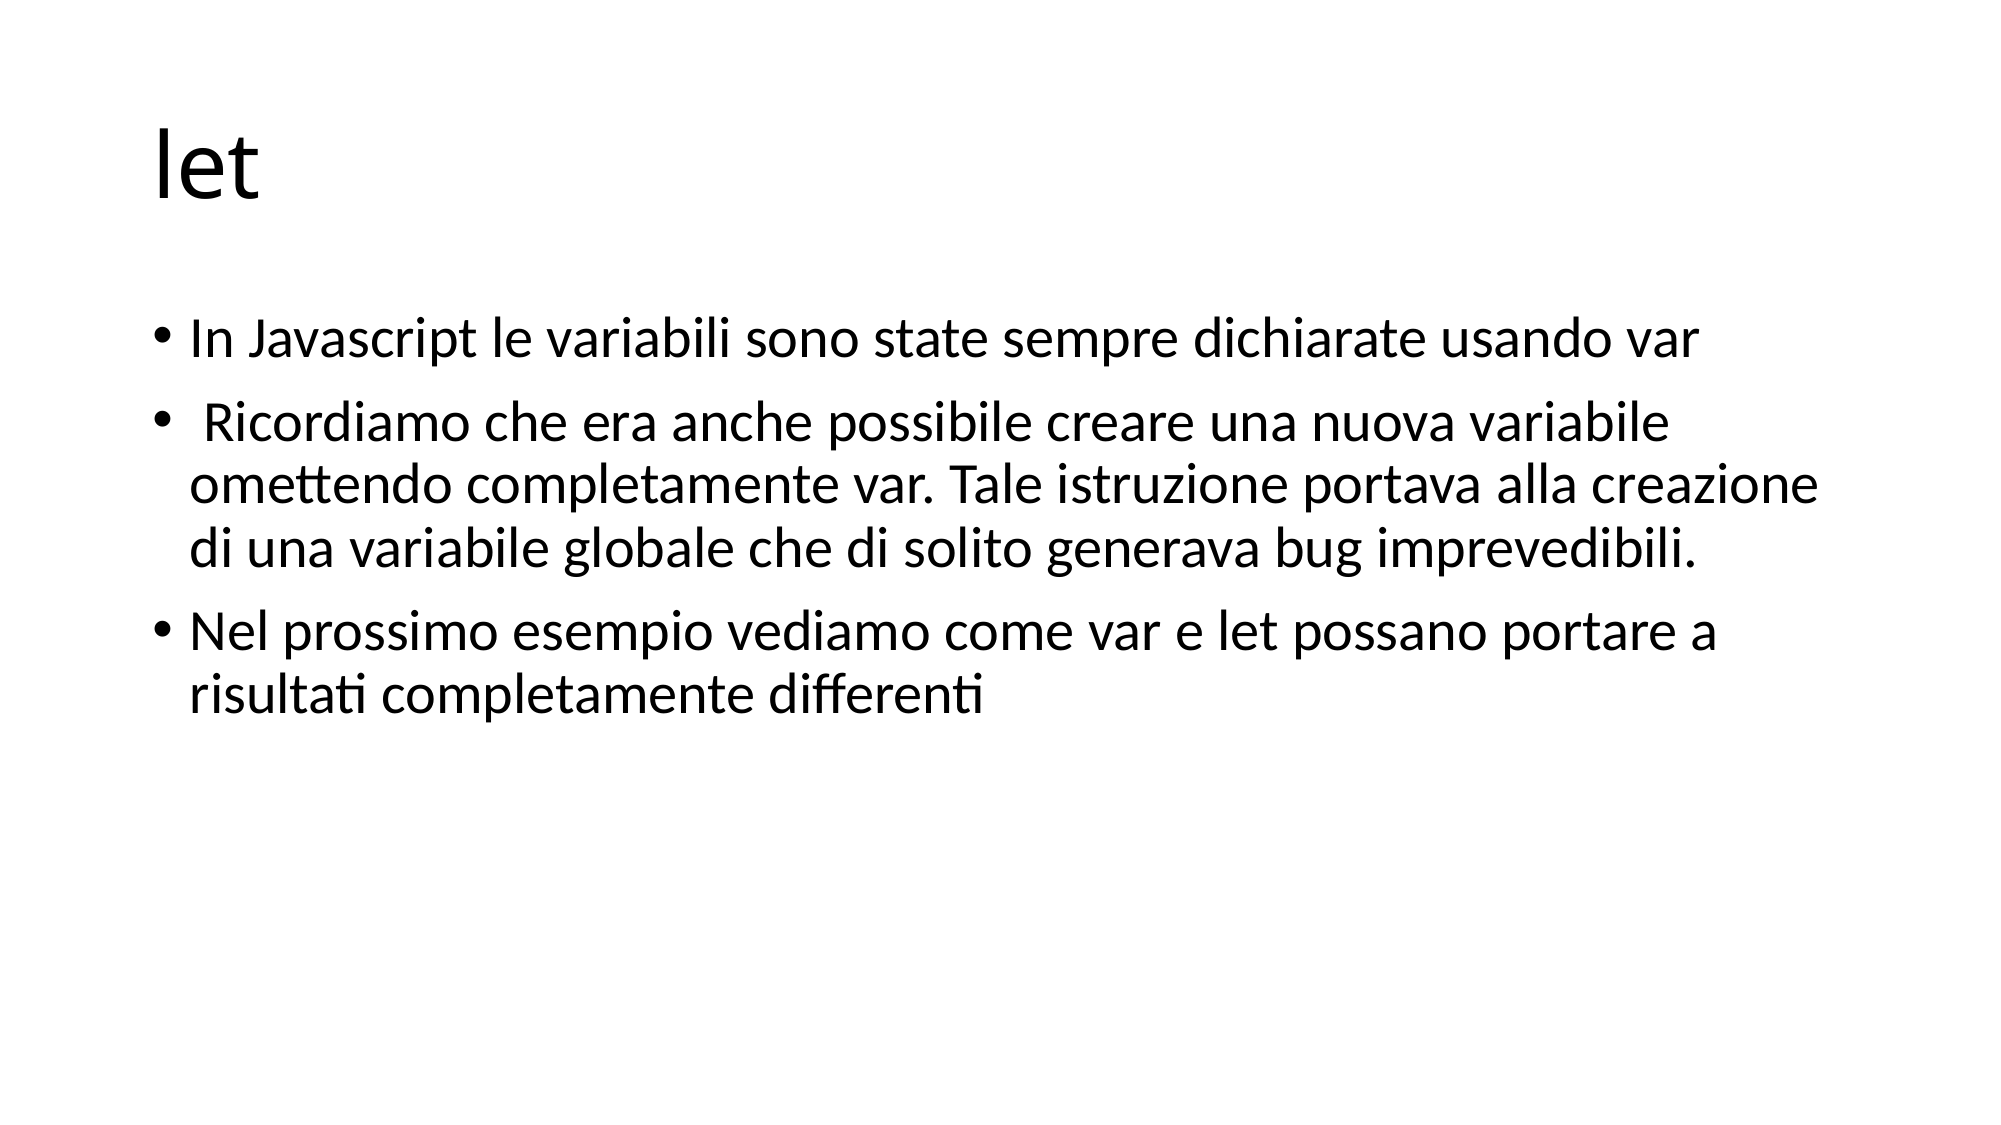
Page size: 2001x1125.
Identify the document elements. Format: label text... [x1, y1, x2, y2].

list In Javascript le variabili sono state sempre dichiarate usando var Ricordiamo che era anche possibile creare una nuova variabile omettendo completamente var. Tale istruzione portava alla creazione di una variabile globale che di solito generava bug imprevedibili. Nel prossimo esempio vediamo come var e let possano portare a risultati completamente differenti [137, 299, 1863, 1014]
title let [137, 59, 1863, 278]
